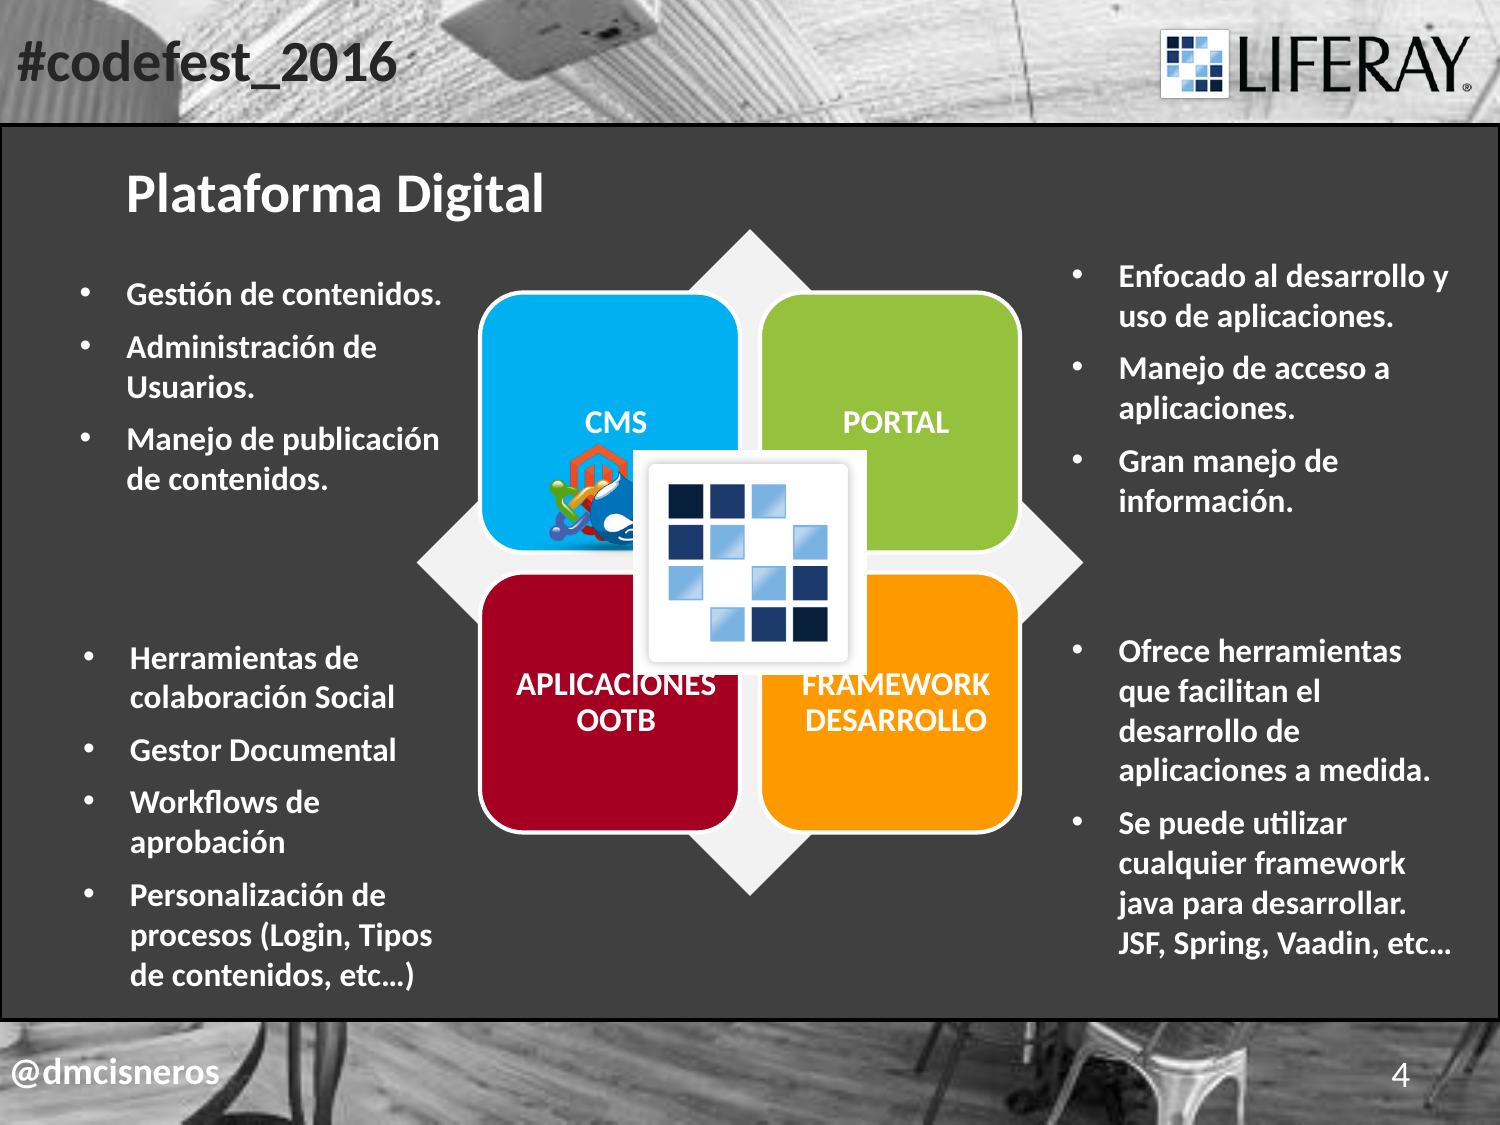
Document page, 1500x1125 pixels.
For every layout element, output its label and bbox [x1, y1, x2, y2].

picture [0, 0, 1500, 1125]
text_box [249, 228, 1251, 897]
